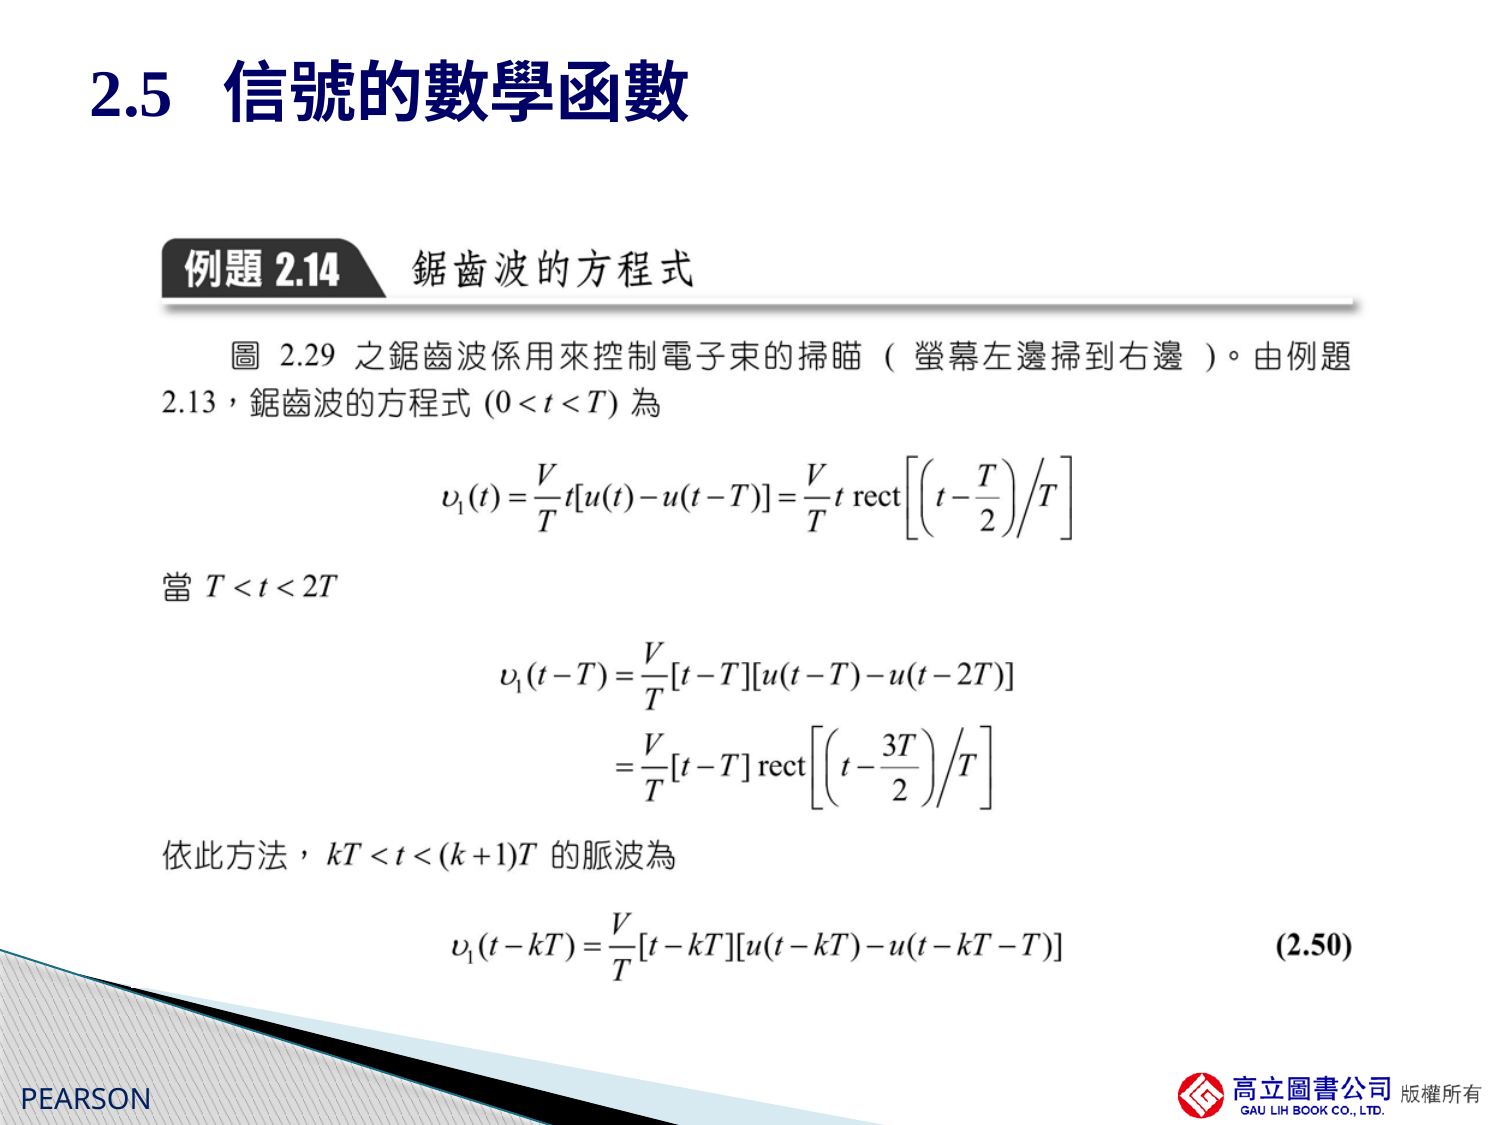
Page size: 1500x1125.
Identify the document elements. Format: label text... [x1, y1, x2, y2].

picture [131, 207, 1400, 988]
picture [1178, 1065, 1500, 1125]
title 2.5 信號的數學函數 [75, 30, 1425, 149]
